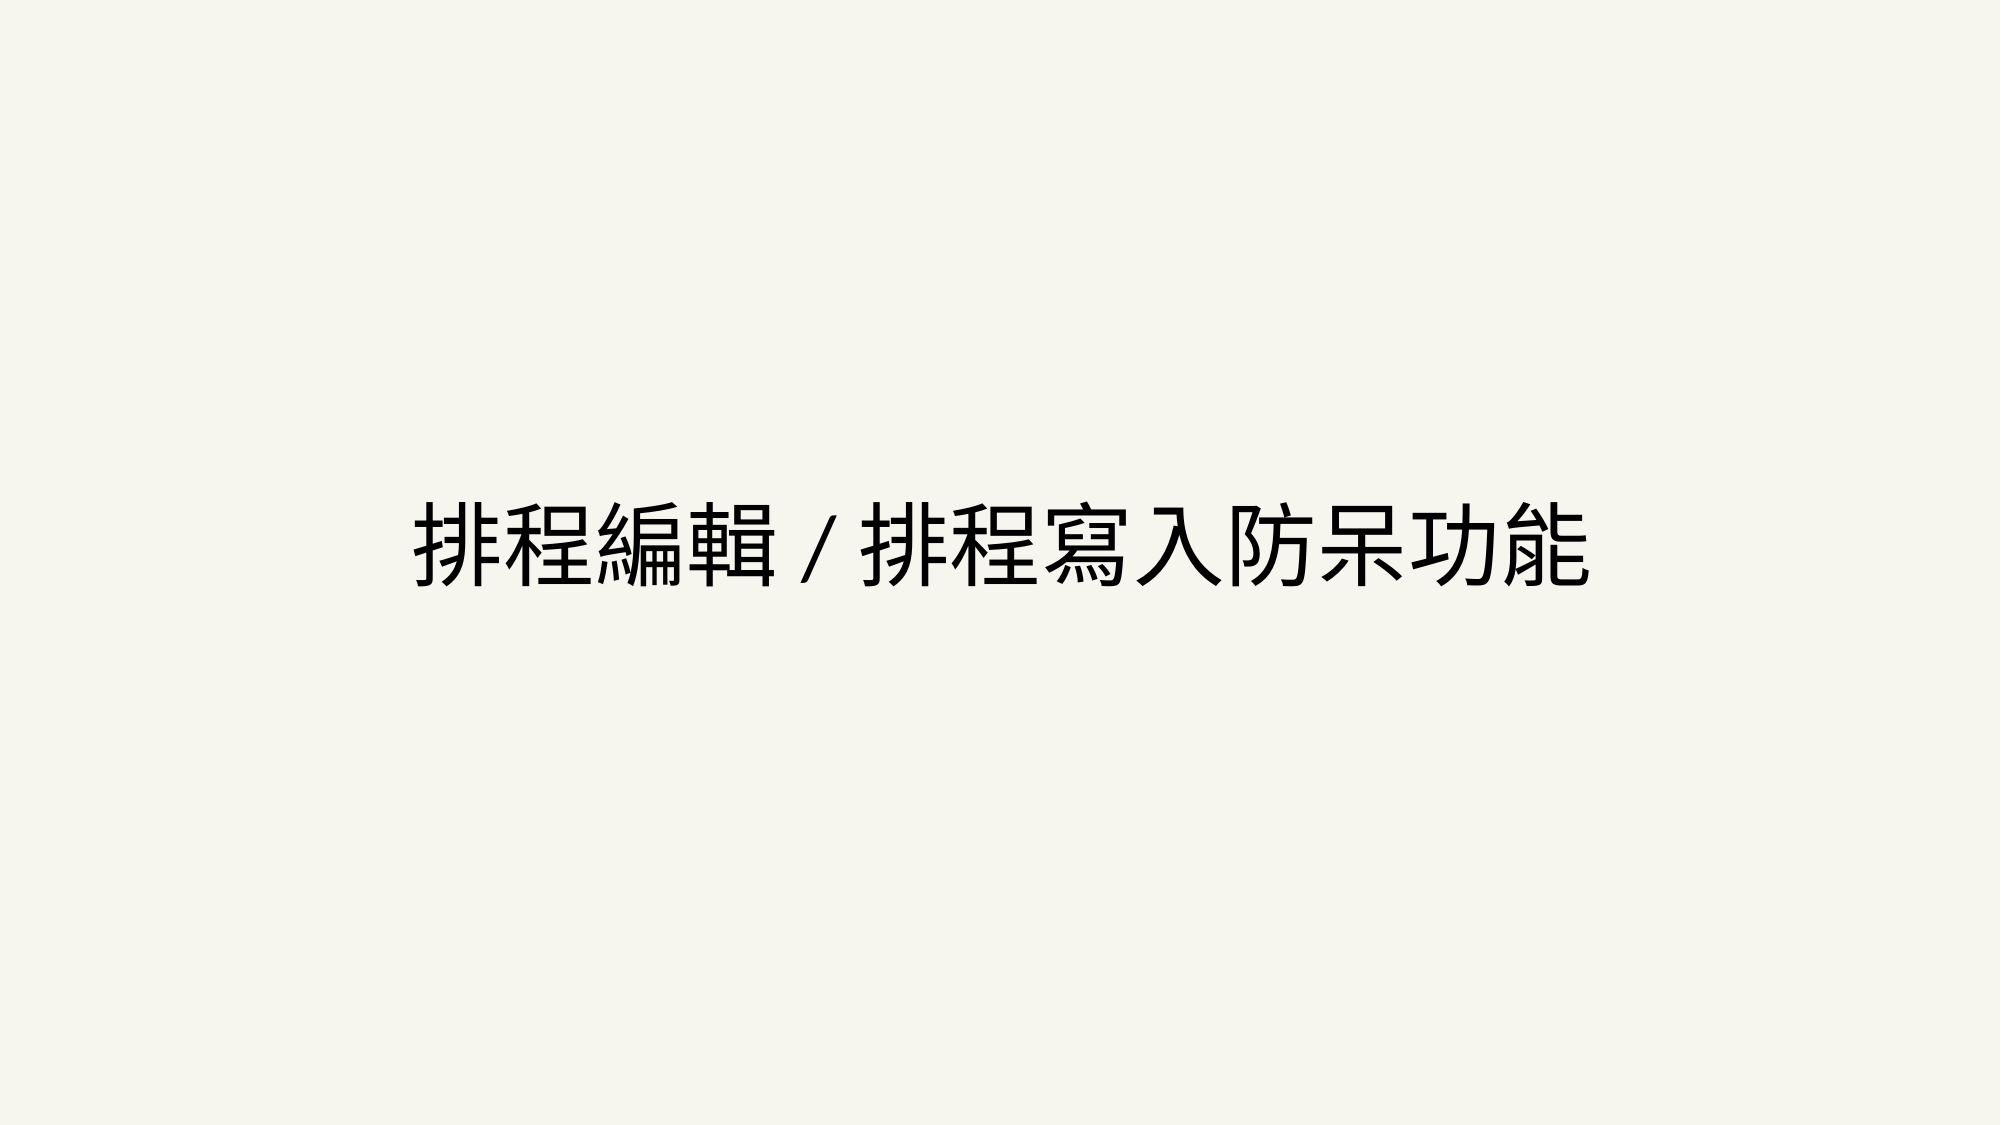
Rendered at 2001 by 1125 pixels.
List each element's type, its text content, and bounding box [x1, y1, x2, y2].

text_box 排程編輯/排程寫入防呆功能 [139, 440, 1865, 659]
